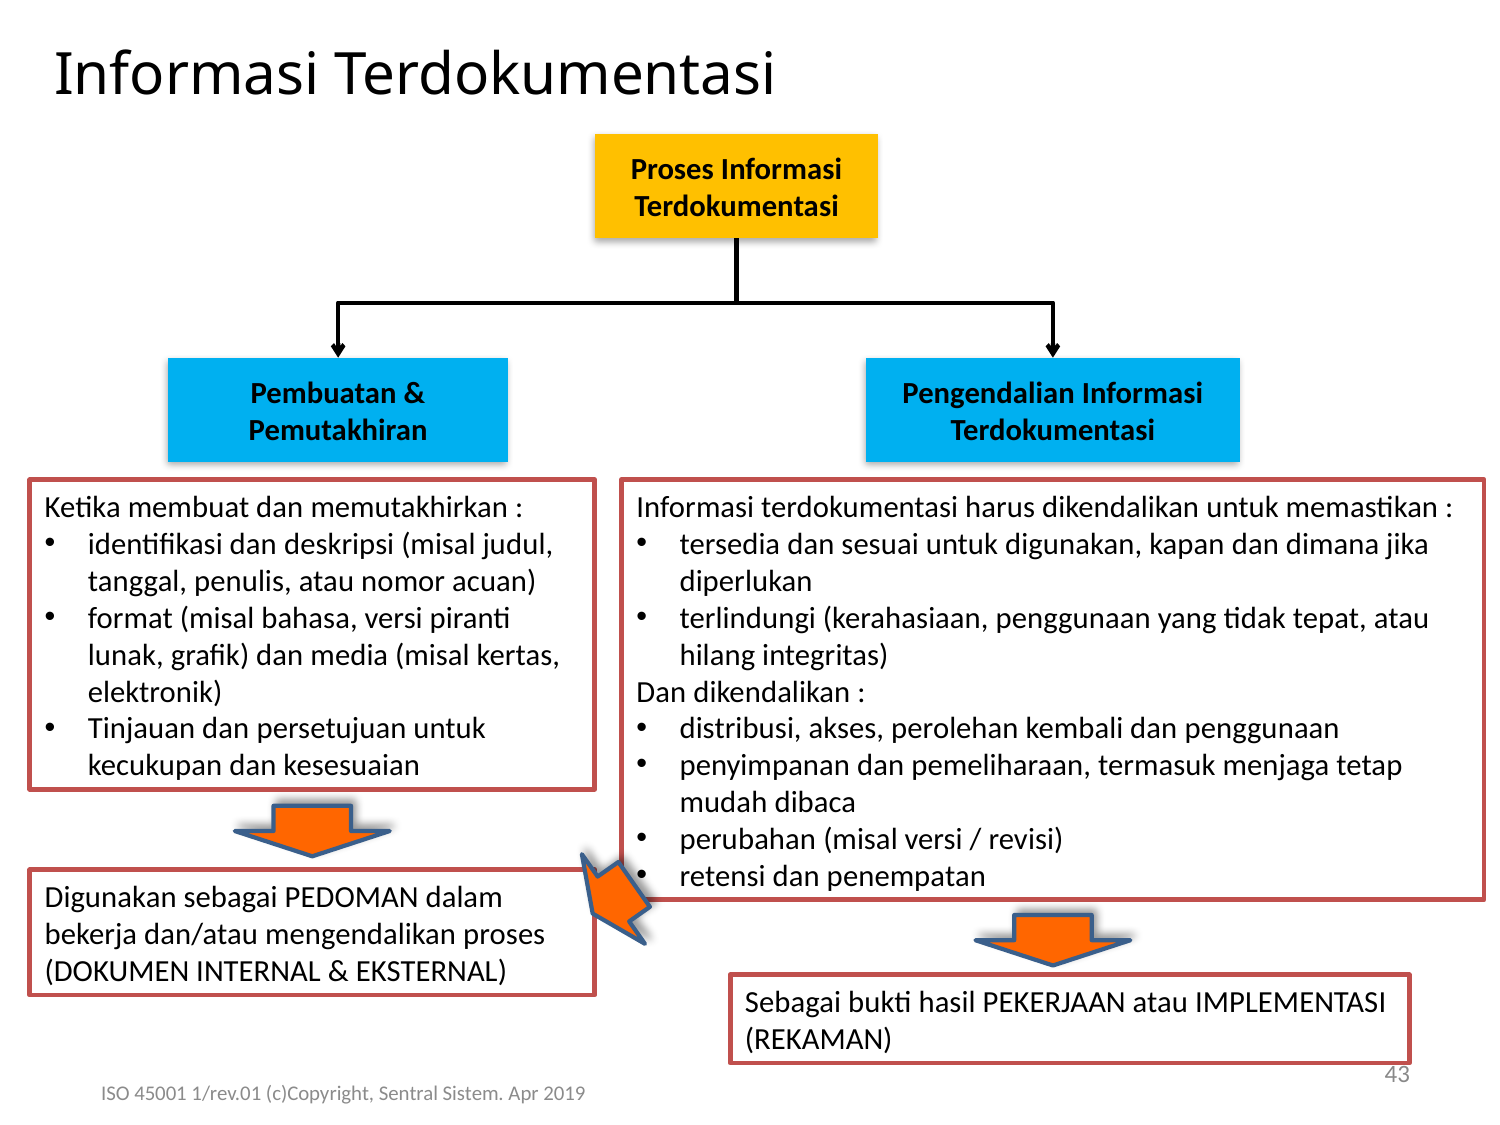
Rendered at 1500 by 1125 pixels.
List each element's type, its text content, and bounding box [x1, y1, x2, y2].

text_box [477, 98, 598, 498]
text_box Pengendalian Informasi Terdokumentasi [956, 356, 1242, 464]
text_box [834, 139, 955, 457]
text_box Ketika membuat dan memutakhirkan : identifikasi dan deskripsi (misal judul, tanggal, penulis, atau nomor acuan) format (misal bahasa, versi piranti lunak, grafik) dan media (misal kertas, elektronik) Tinjauan dan persetujuan untuk kecukupan dan kesesuaian [28, 478, 597, 791]
text_box Informasi terdokumentasi harus dikendalikan untuk memastikan : tersedia dan sesuai untuk digunakan, kapan dan dimana jika diperlukan terlindungi (kerahasiaan, penggunaan yang tidak tepat, atau hilang integritas) Dan dikendalikan : distribusi, akses, perolehan kembali dan penggunaan penyimpanan dan pemeliharaan, termasuk menjaga tetap mudah dibaca perubahan (misal versi / revisi) retensi dan penempatan [620, 478, 1486, 902]
text_box Sebagai bukti hasil PEKERJAAN atau IMPLEMENTASI (REKAMAN) [728, 973, 1411, 1065]
text_box [579, 852, 652, 946]
footer ISO 45001 1/rev.01 (c)Copyright, Sentral Sistem. Apr 2019 [0, 1062, 716, 1123]
slide_number 43 [1074, 1042, 1425, 1103]
text_box Pembuatan & Pemutakhiran [166, 356, 472, 464]
text_box [232, 803, 392, 859]
text_box [973, 912, 1133, 968]
text_box Digunakan sebagai PEDOMAN dalam bekerja dan/atau mengendalikan proses (DOKUMEN INTERNAL & EKSTERNAL) [28, 868, 597, 997]
text_box Informasi Terdokumentasi [37, 27, 1228, 116]
text_box Proses Informasi Terdokumentasi [602, 131, 880, 240]
